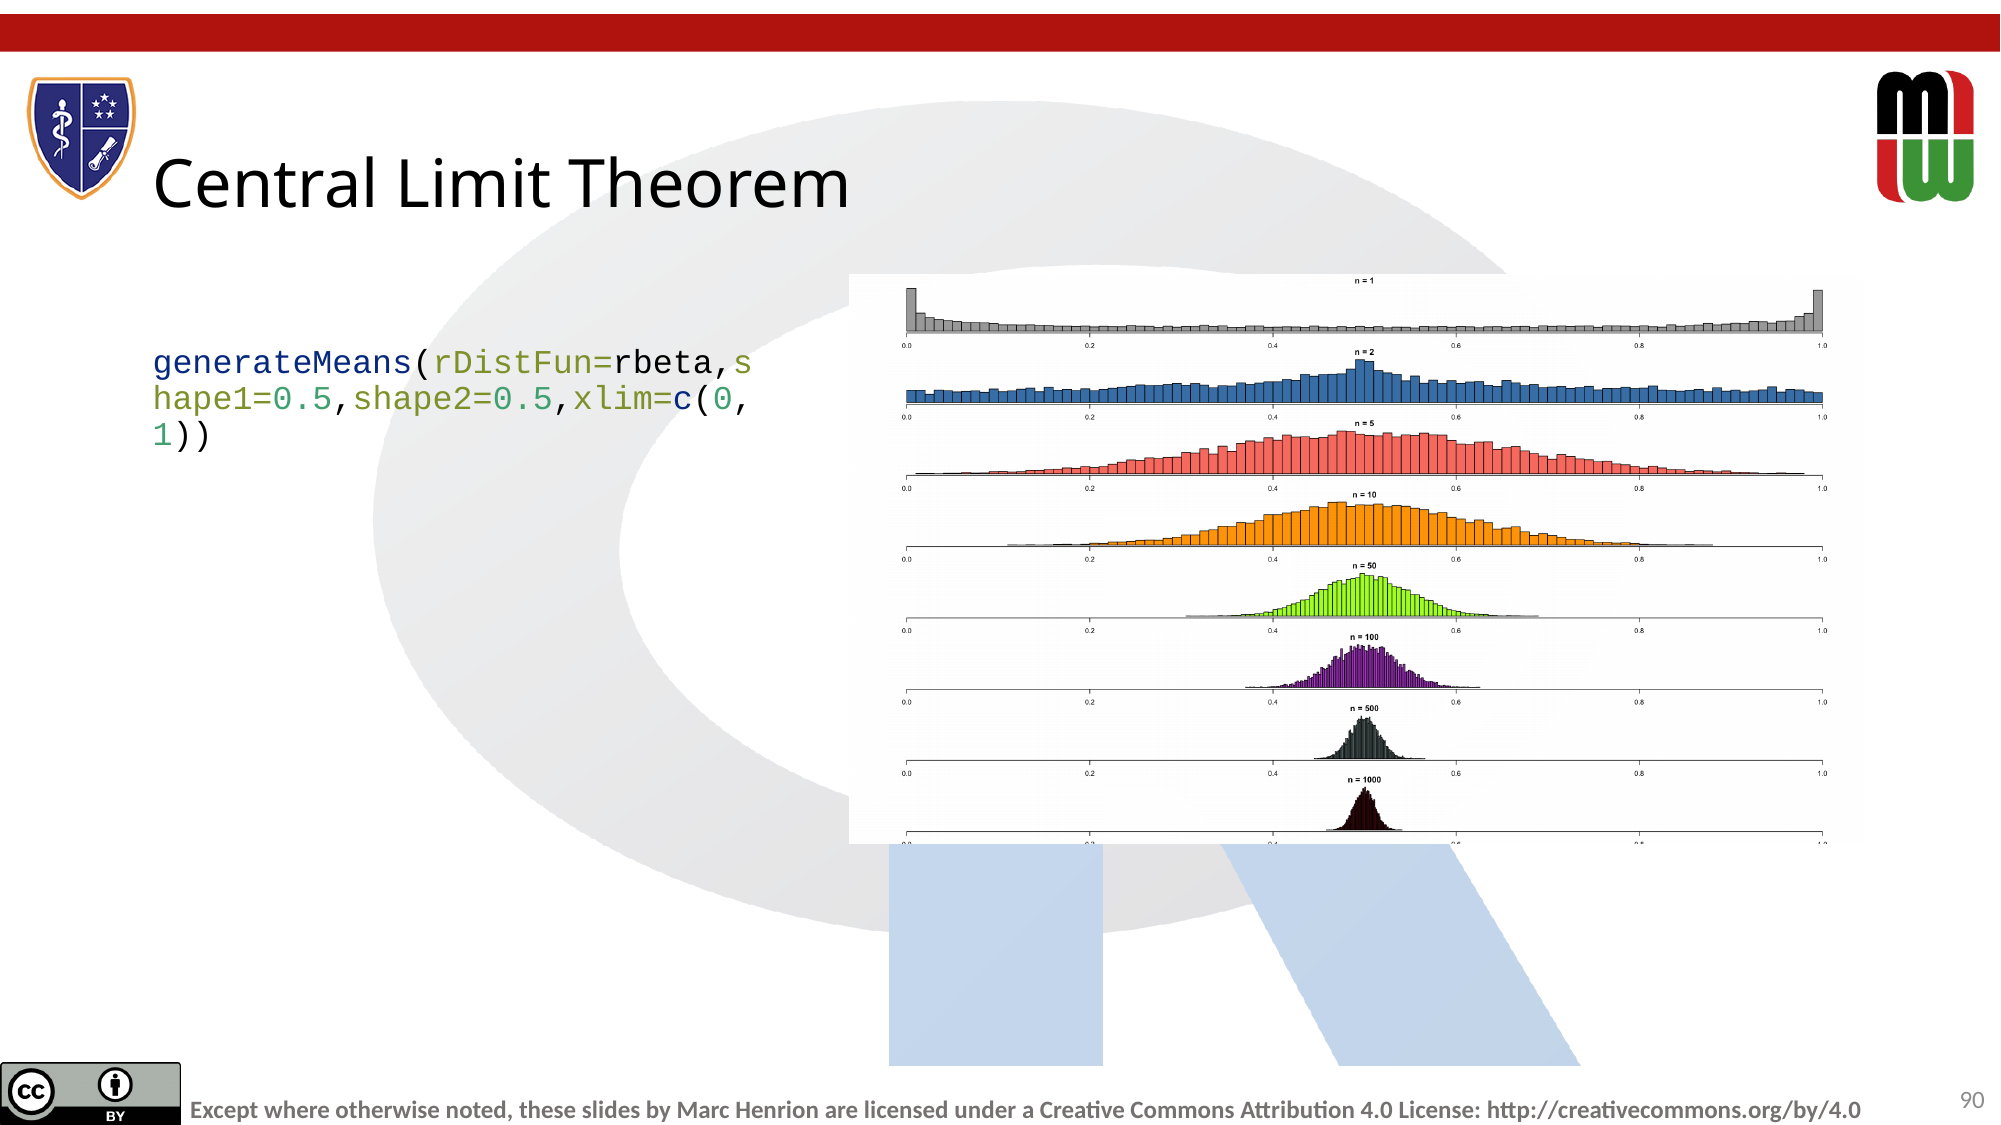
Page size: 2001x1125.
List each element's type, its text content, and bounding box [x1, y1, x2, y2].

picture [0, 1062, 181, 1125]
picture [849, 274, 1863, 844]
title Central Limit Theorem [137, 75, 1017, 230]
slide_number 90 [1550, 1073, 2000, 1125]
picture [0, 53, 161, 215]
list generateMeans(rDistFun=rbeta,shape1=0.5,shape2=0.5,xlim=c(0,1)) [137, 337, 783, 963]
